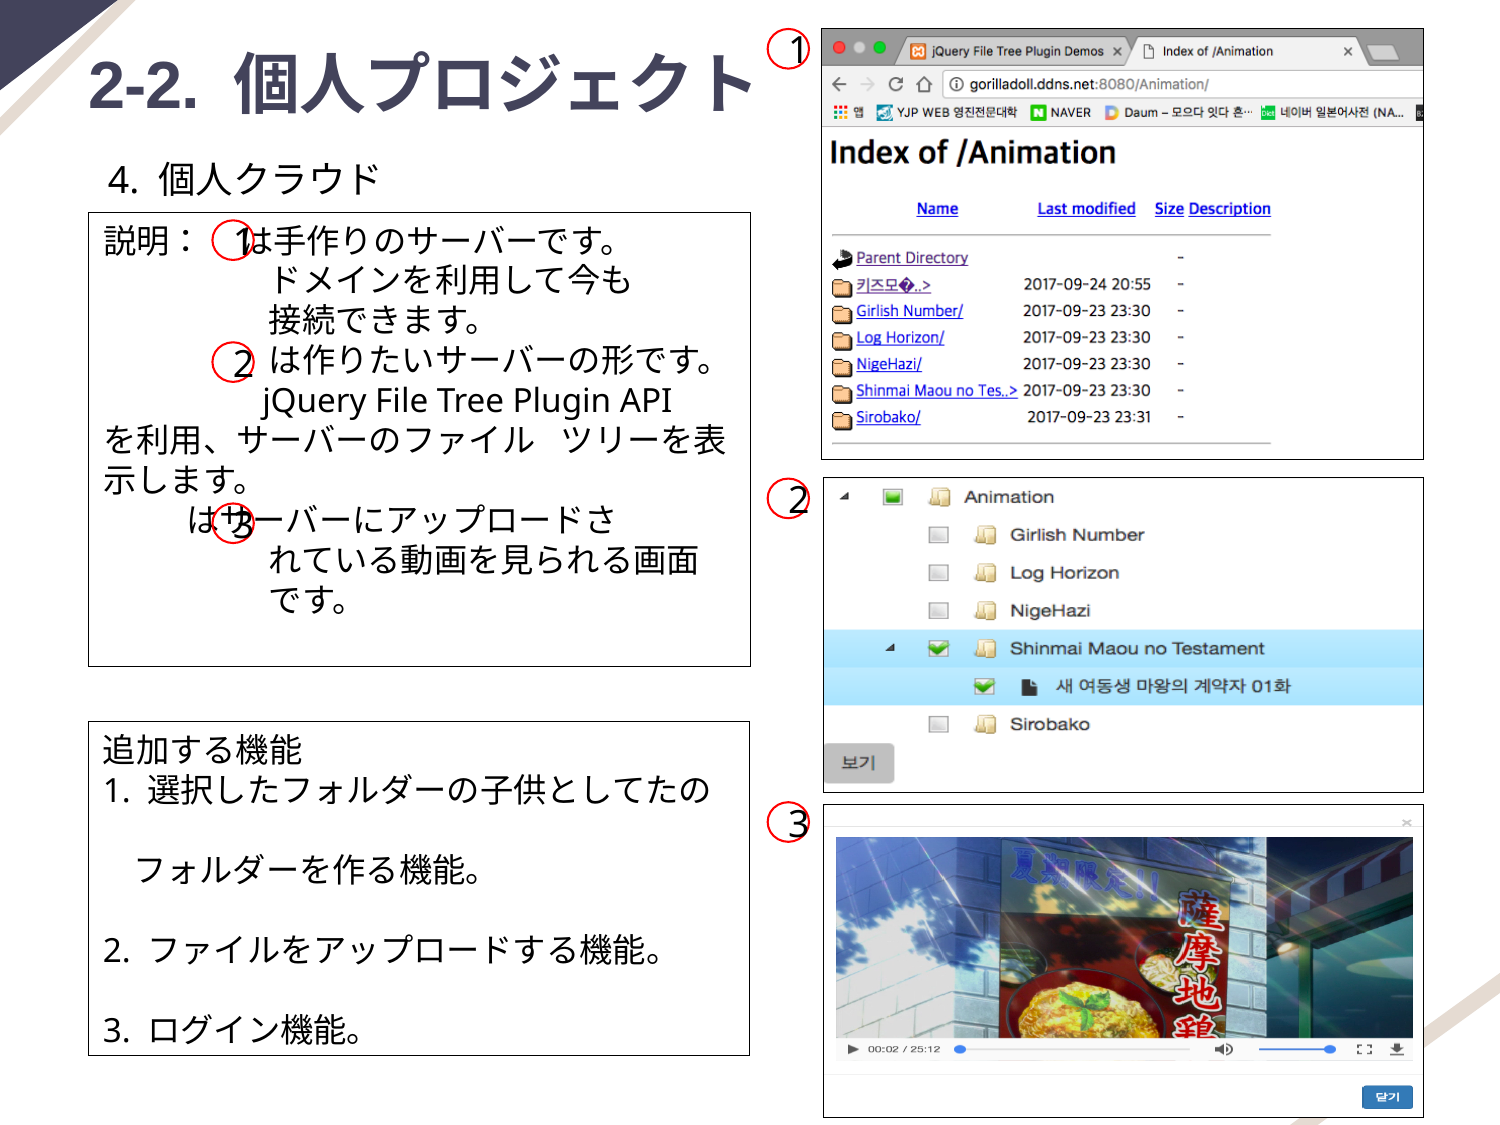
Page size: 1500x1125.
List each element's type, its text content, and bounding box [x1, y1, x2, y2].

text_box 2-2. 個人プロジェクト [0, 0, 1148, 133]
text_box 1 [766, 27, 811, 70]
picture [823, 804, 1424, 1118]
picture [821, 28, 1424, 460]
text_box 2 [766, 477, 811, 520]
text_box 3 [211, 502, 255, 545]
text_box 1 [211, 219, 255, 262]
text_box 2 [211, 341, 255, 383]
picture [823, 477, 1424, 793]
text_box 説明： は手作りのサーバーです。 ドメインを利用して今も 接続できます。 は作りたいサーバーの形です。 jQuery File Tree Plugin API を利用、サーバーのファイル ツリーを表示します。 はサーバーにアップロードさ れている動画を見られる画面 です。 [88, 212, 751, 667]
text_box 4. 個人クラウド [93, 148, 399, 209]
text_box 3 [766, 801, 811, 843]
text_box 追加する機能 1. 選択したフォルダーの子供としてたの フォルダーを作る機能。 2. ファイルをアップロードする機能。 3. ログイン機能。 [88, 721, 750, 1056]
